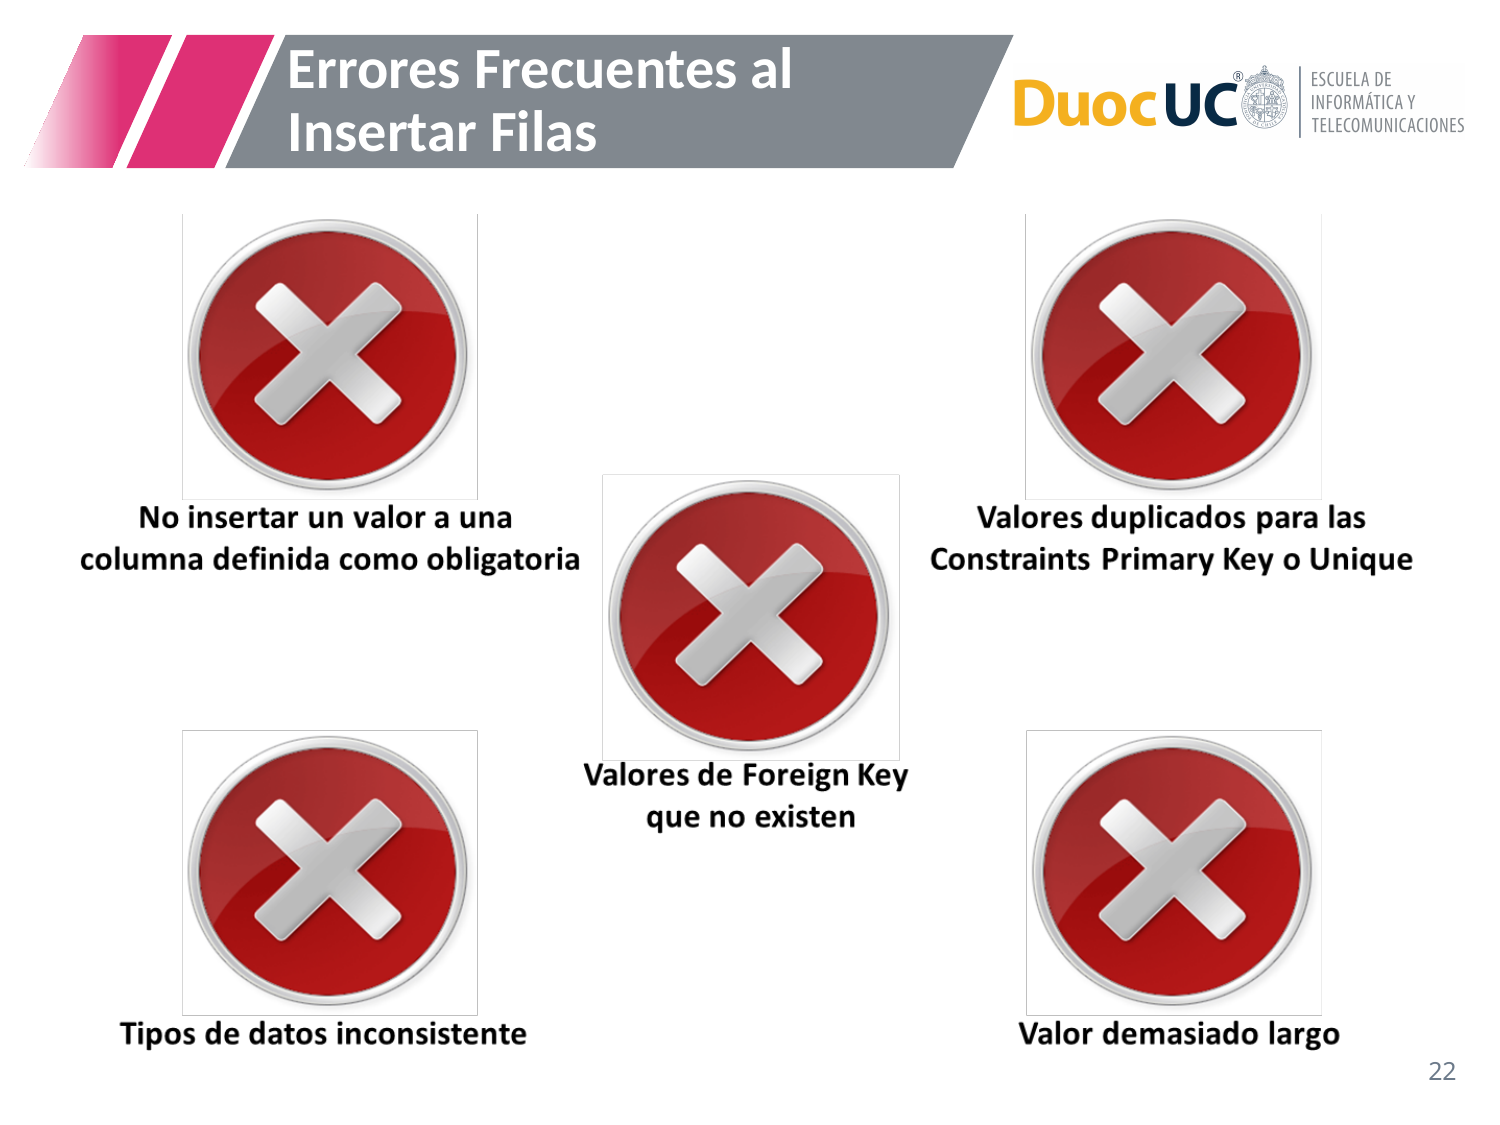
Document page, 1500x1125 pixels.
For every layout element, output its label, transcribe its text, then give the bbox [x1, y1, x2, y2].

picture [58, 213, 1442, 1075]
title Errores Frecuentes al Insertar Filas [272, 34, 1042, 169]
picture [1042, 63, 1465, 140]
